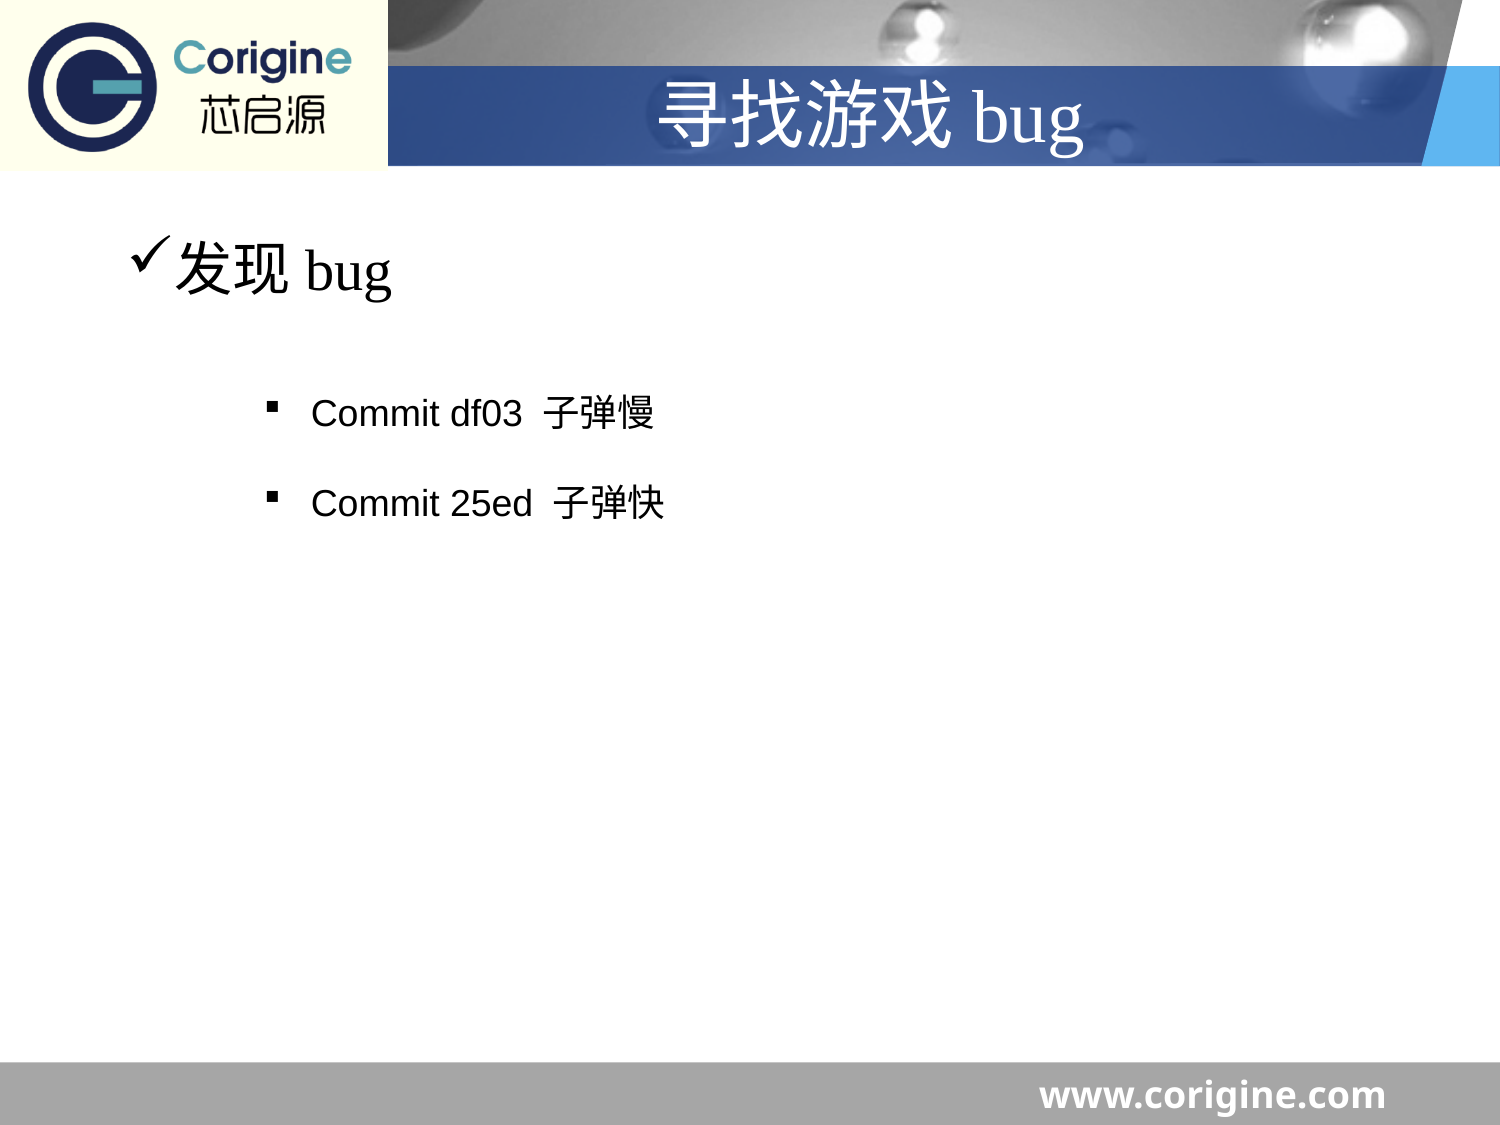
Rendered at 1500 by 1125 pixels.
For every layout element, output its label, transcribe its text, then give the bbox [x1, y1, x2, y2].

title 寻找游戏bug [386, 59, 1500, 164]
text_box 发现bug [111, 224, 838, 380]
picture [0, 0, 1463, 171]
text_box Commit df03 子弹慢 Commit 25ed 子弹快 [249, 337, 1339, 622]
